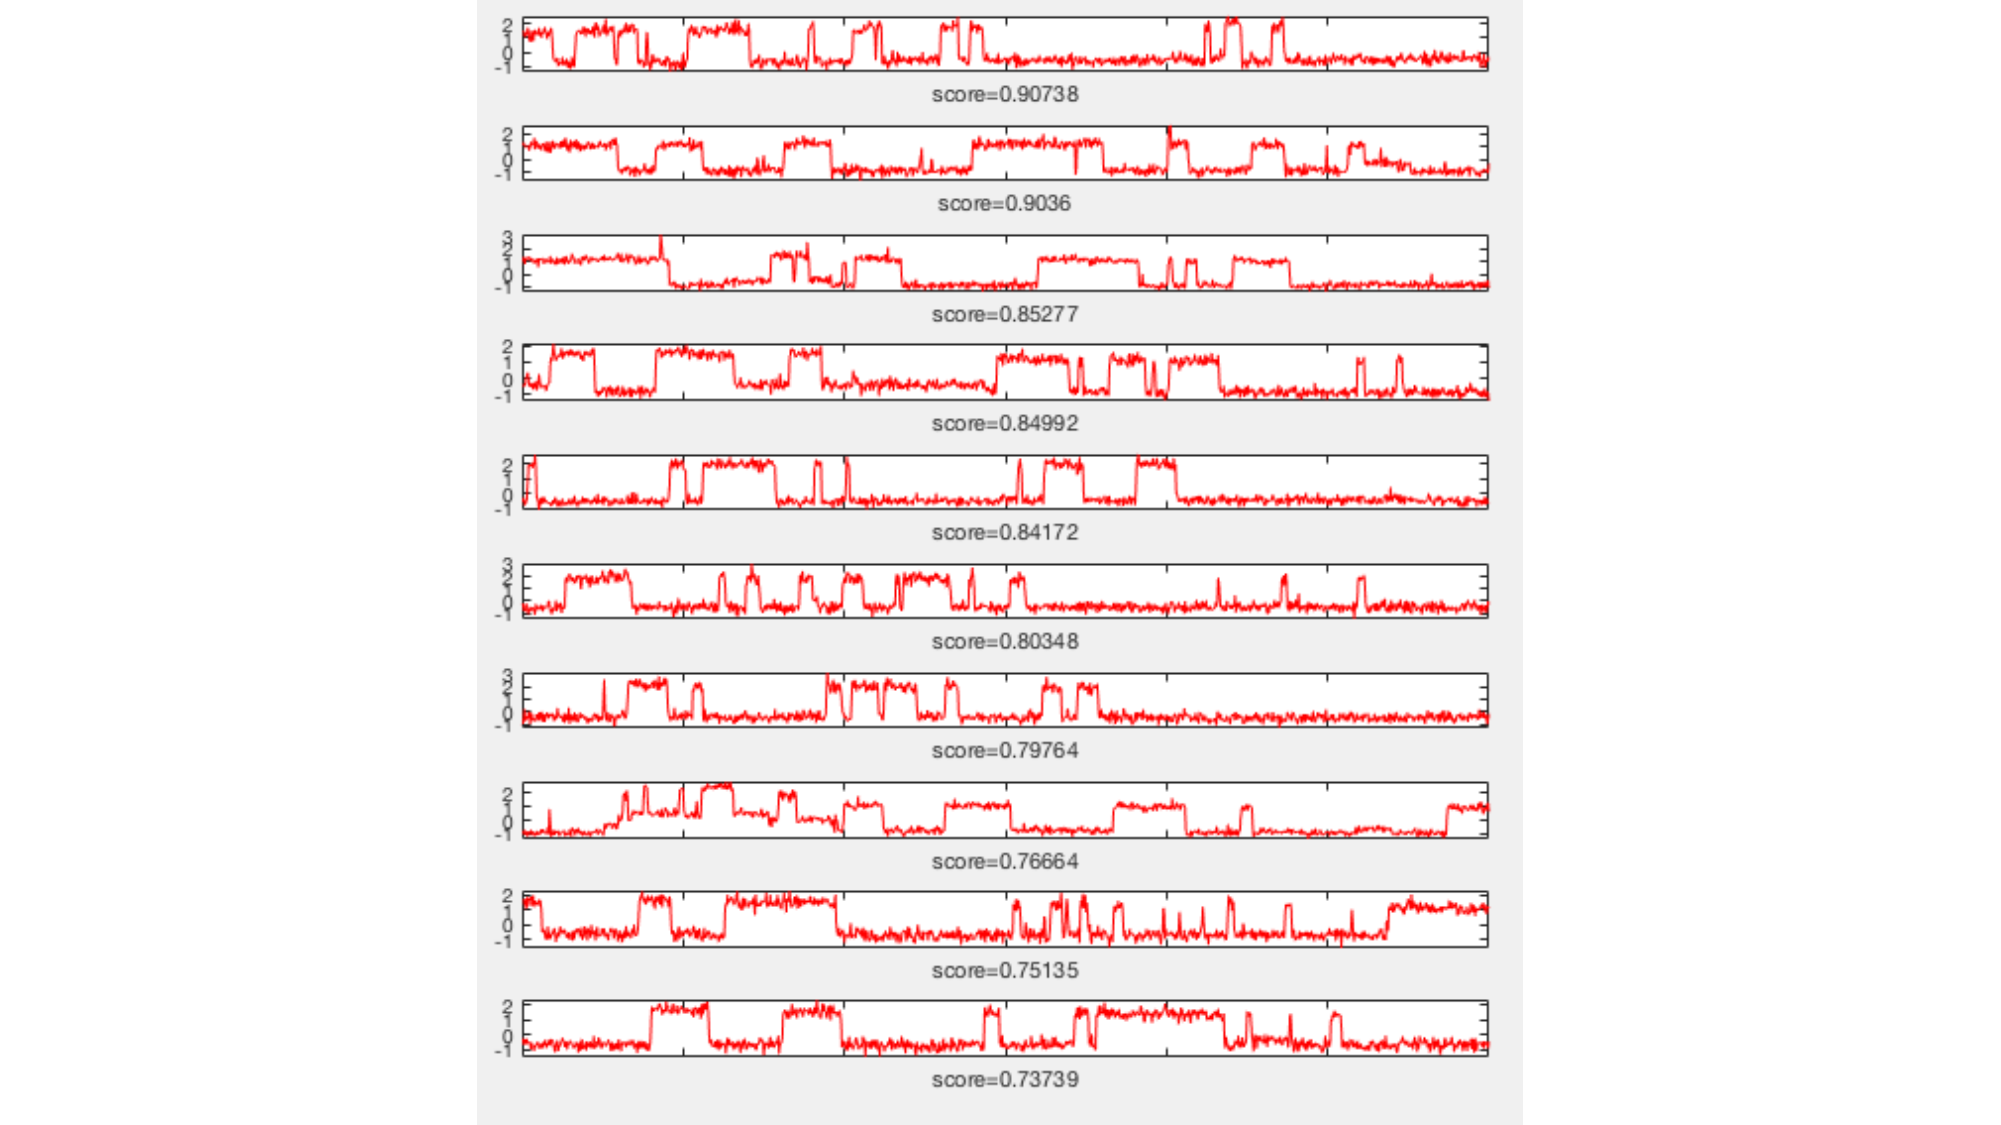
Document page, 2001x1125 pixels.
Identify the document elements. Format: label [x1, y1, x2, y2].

picture [477, 0, 1523, 1125]
